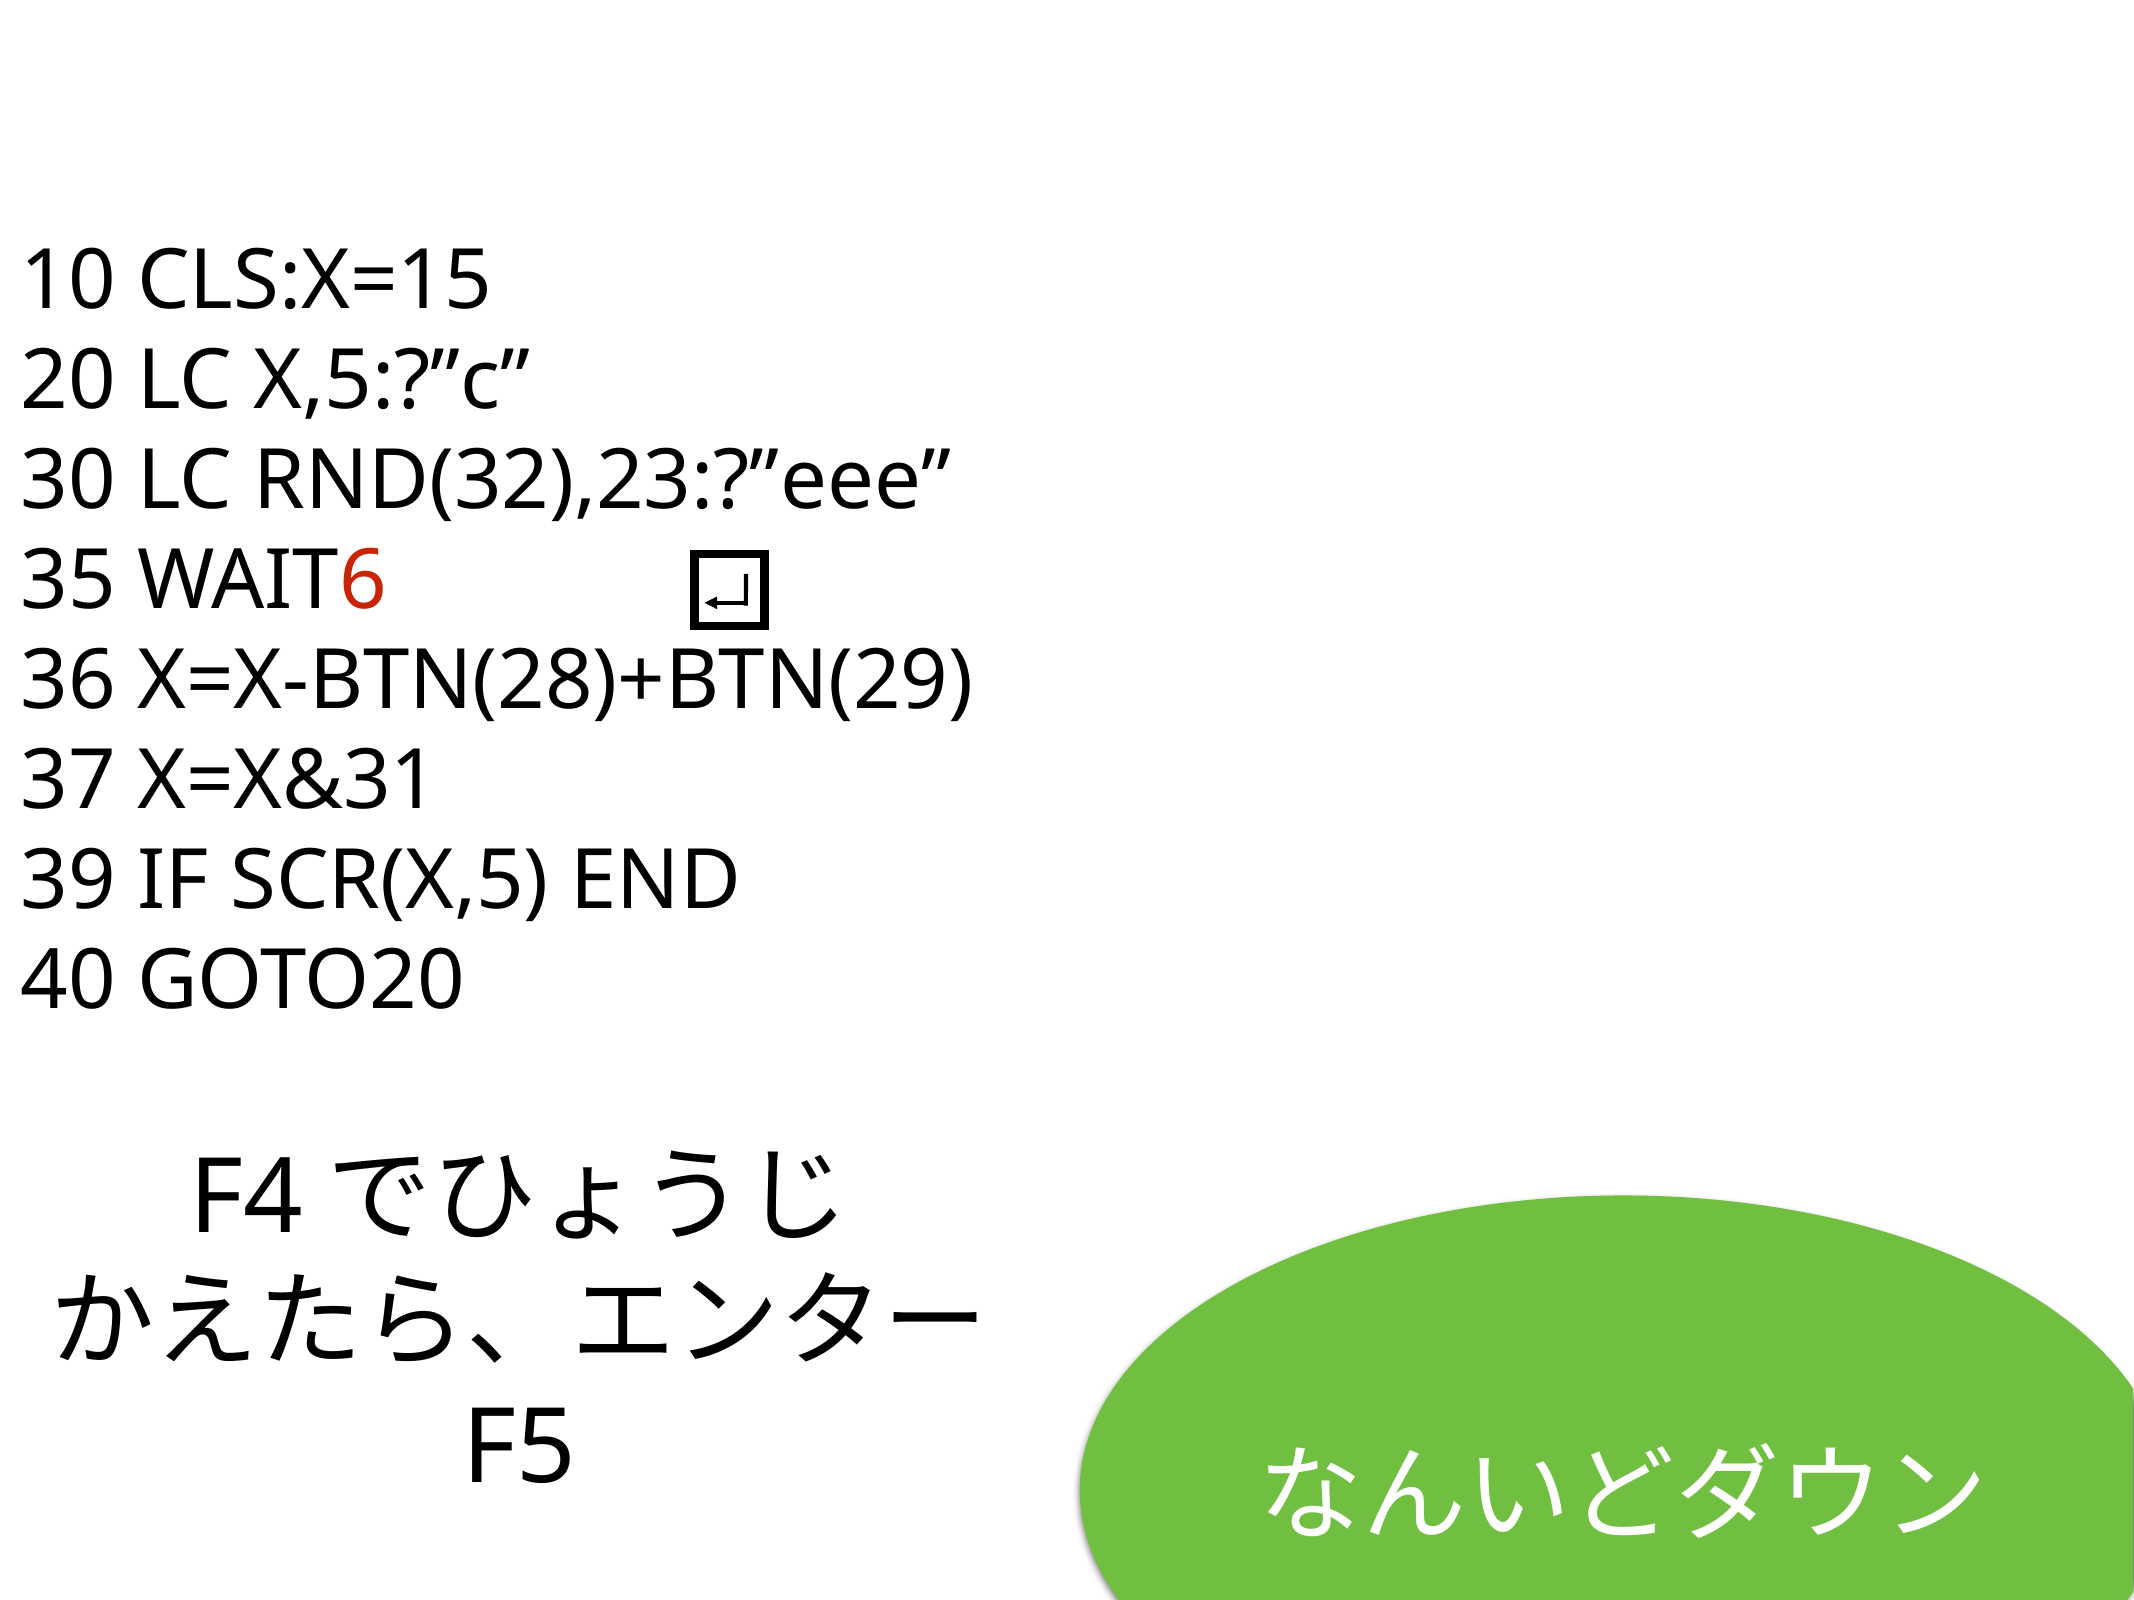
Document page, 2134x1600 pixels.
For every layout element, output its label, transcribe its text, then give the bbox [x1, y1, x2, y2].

text_box なんいどダウン [1079, 1195, 2134, 1600]
title F4でひょうじ かえたら、エンター F5 [10, 1096, 1028, 1535]
text_box 10 CLS:X=15 20 LC X,5:?”c” 30 LC RND(32),23:?”eee” 35 WAIT6 36 X=X-BTN(28)+BTN(29) 37 X=X&31 39 IF SCR(X,5) END 40 GOTO20 [12, 216, 2099, 1134]
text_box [694, 554, 765, 627]
